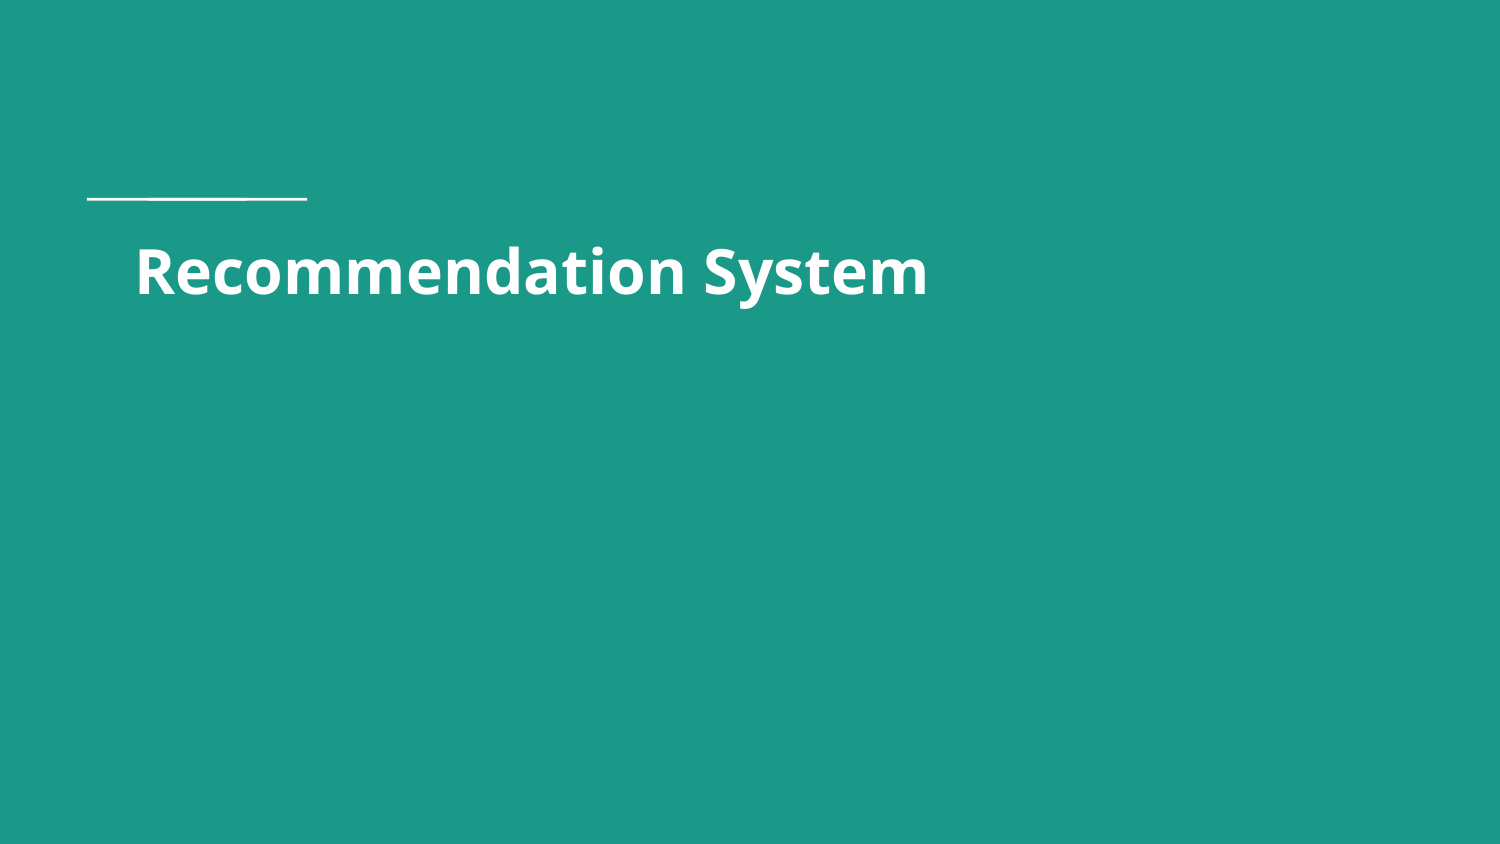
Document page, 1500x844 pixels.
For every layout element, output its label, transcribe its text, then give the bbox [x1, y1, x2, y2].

title Recommendation System [119, 216, 1381, 466]
